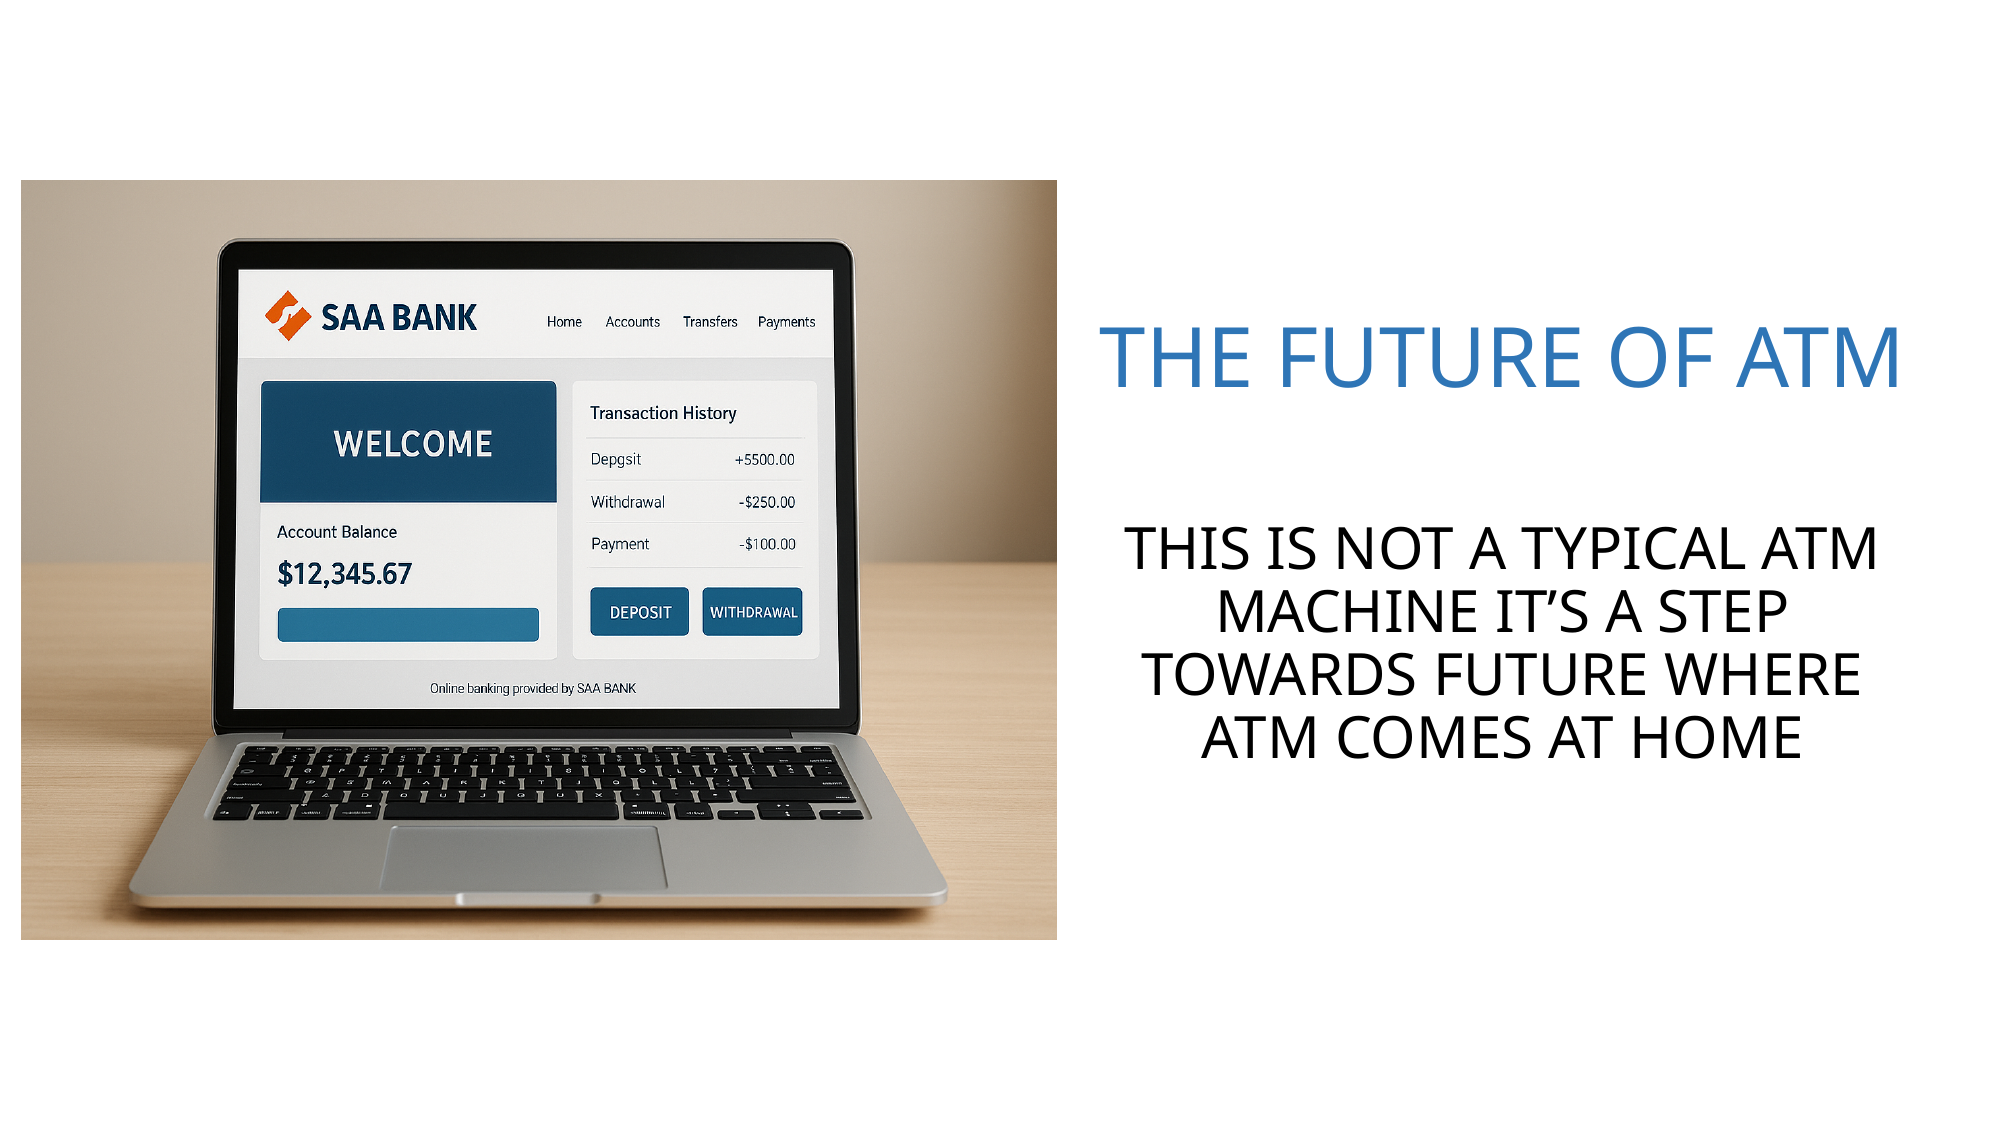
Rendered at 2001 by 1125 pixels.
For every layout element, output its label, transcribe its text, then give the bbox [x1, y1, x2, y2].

list THE FUTURE OF ATM THIS IS NOT A TYPICAL ATM MACHINE IT’S A STEP TOWARDS FUTURE WHERE ATM COMES AT HOME [1083, 187, 1922, 933]
picture [21, 180, 1057, 940]
